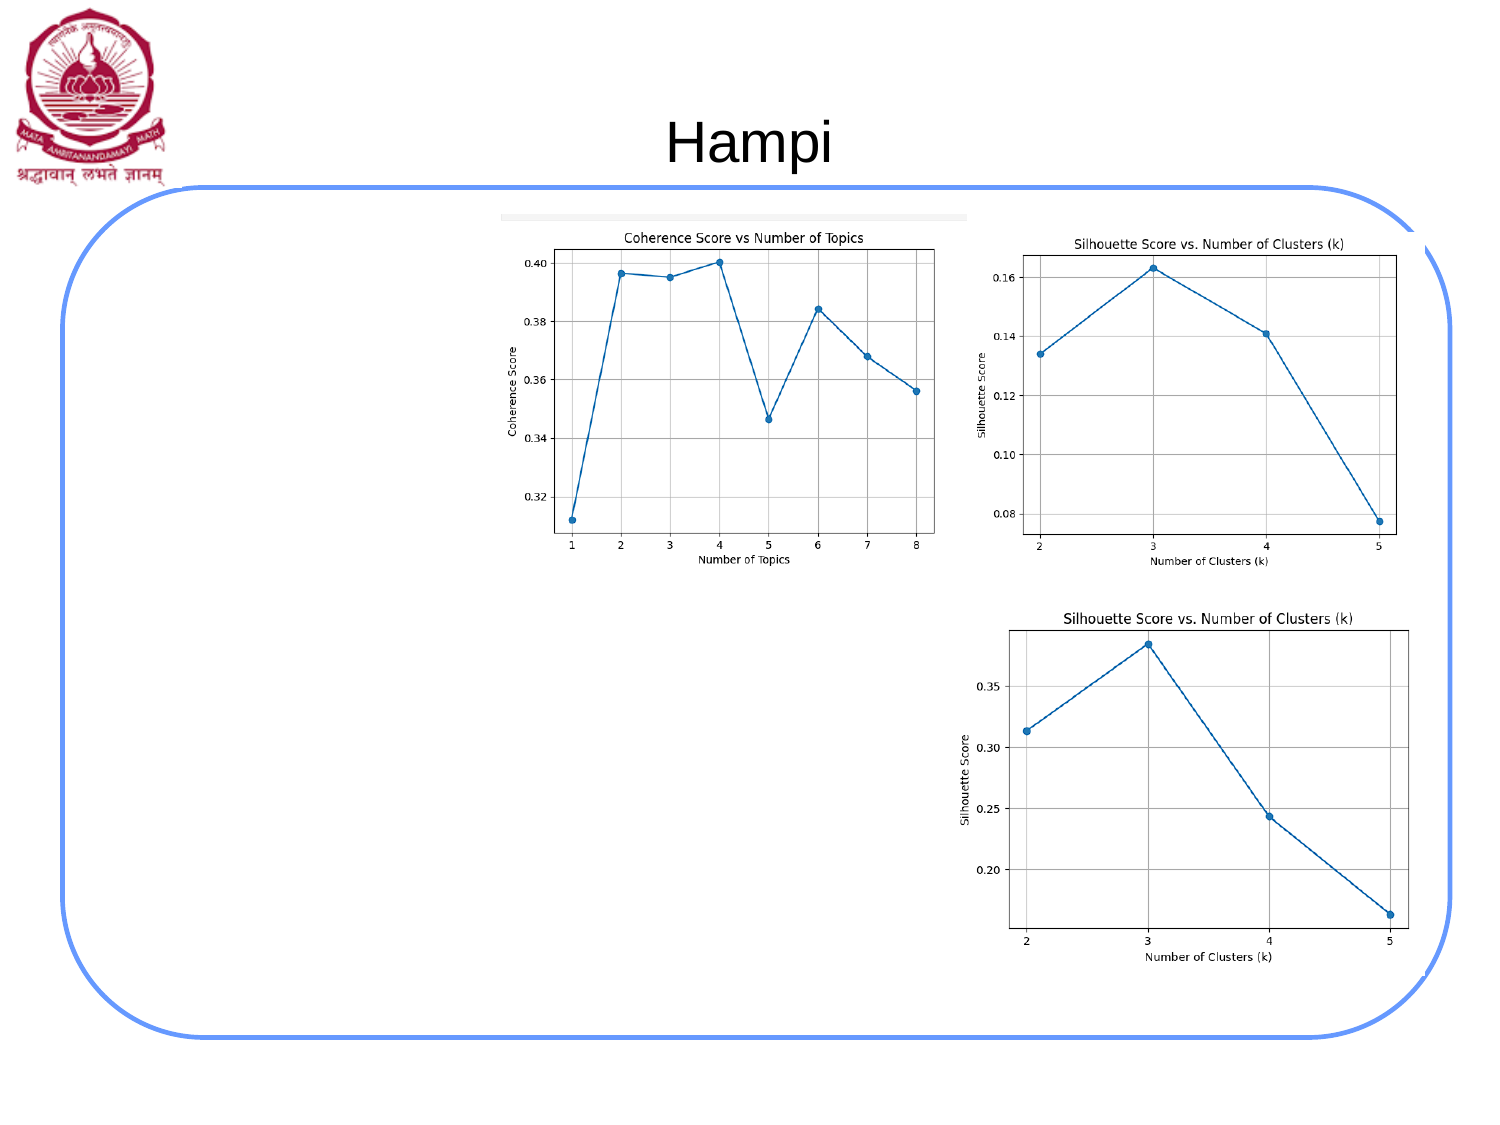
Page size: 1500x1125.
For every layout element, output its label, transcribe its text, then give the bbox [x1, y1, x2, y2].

picture [956, 604, 1426, 977]
title Hampi [74, 14, 1426, 263]
picture [0, 6, 182, 188]
picture [498, 214, 1426, 573]
